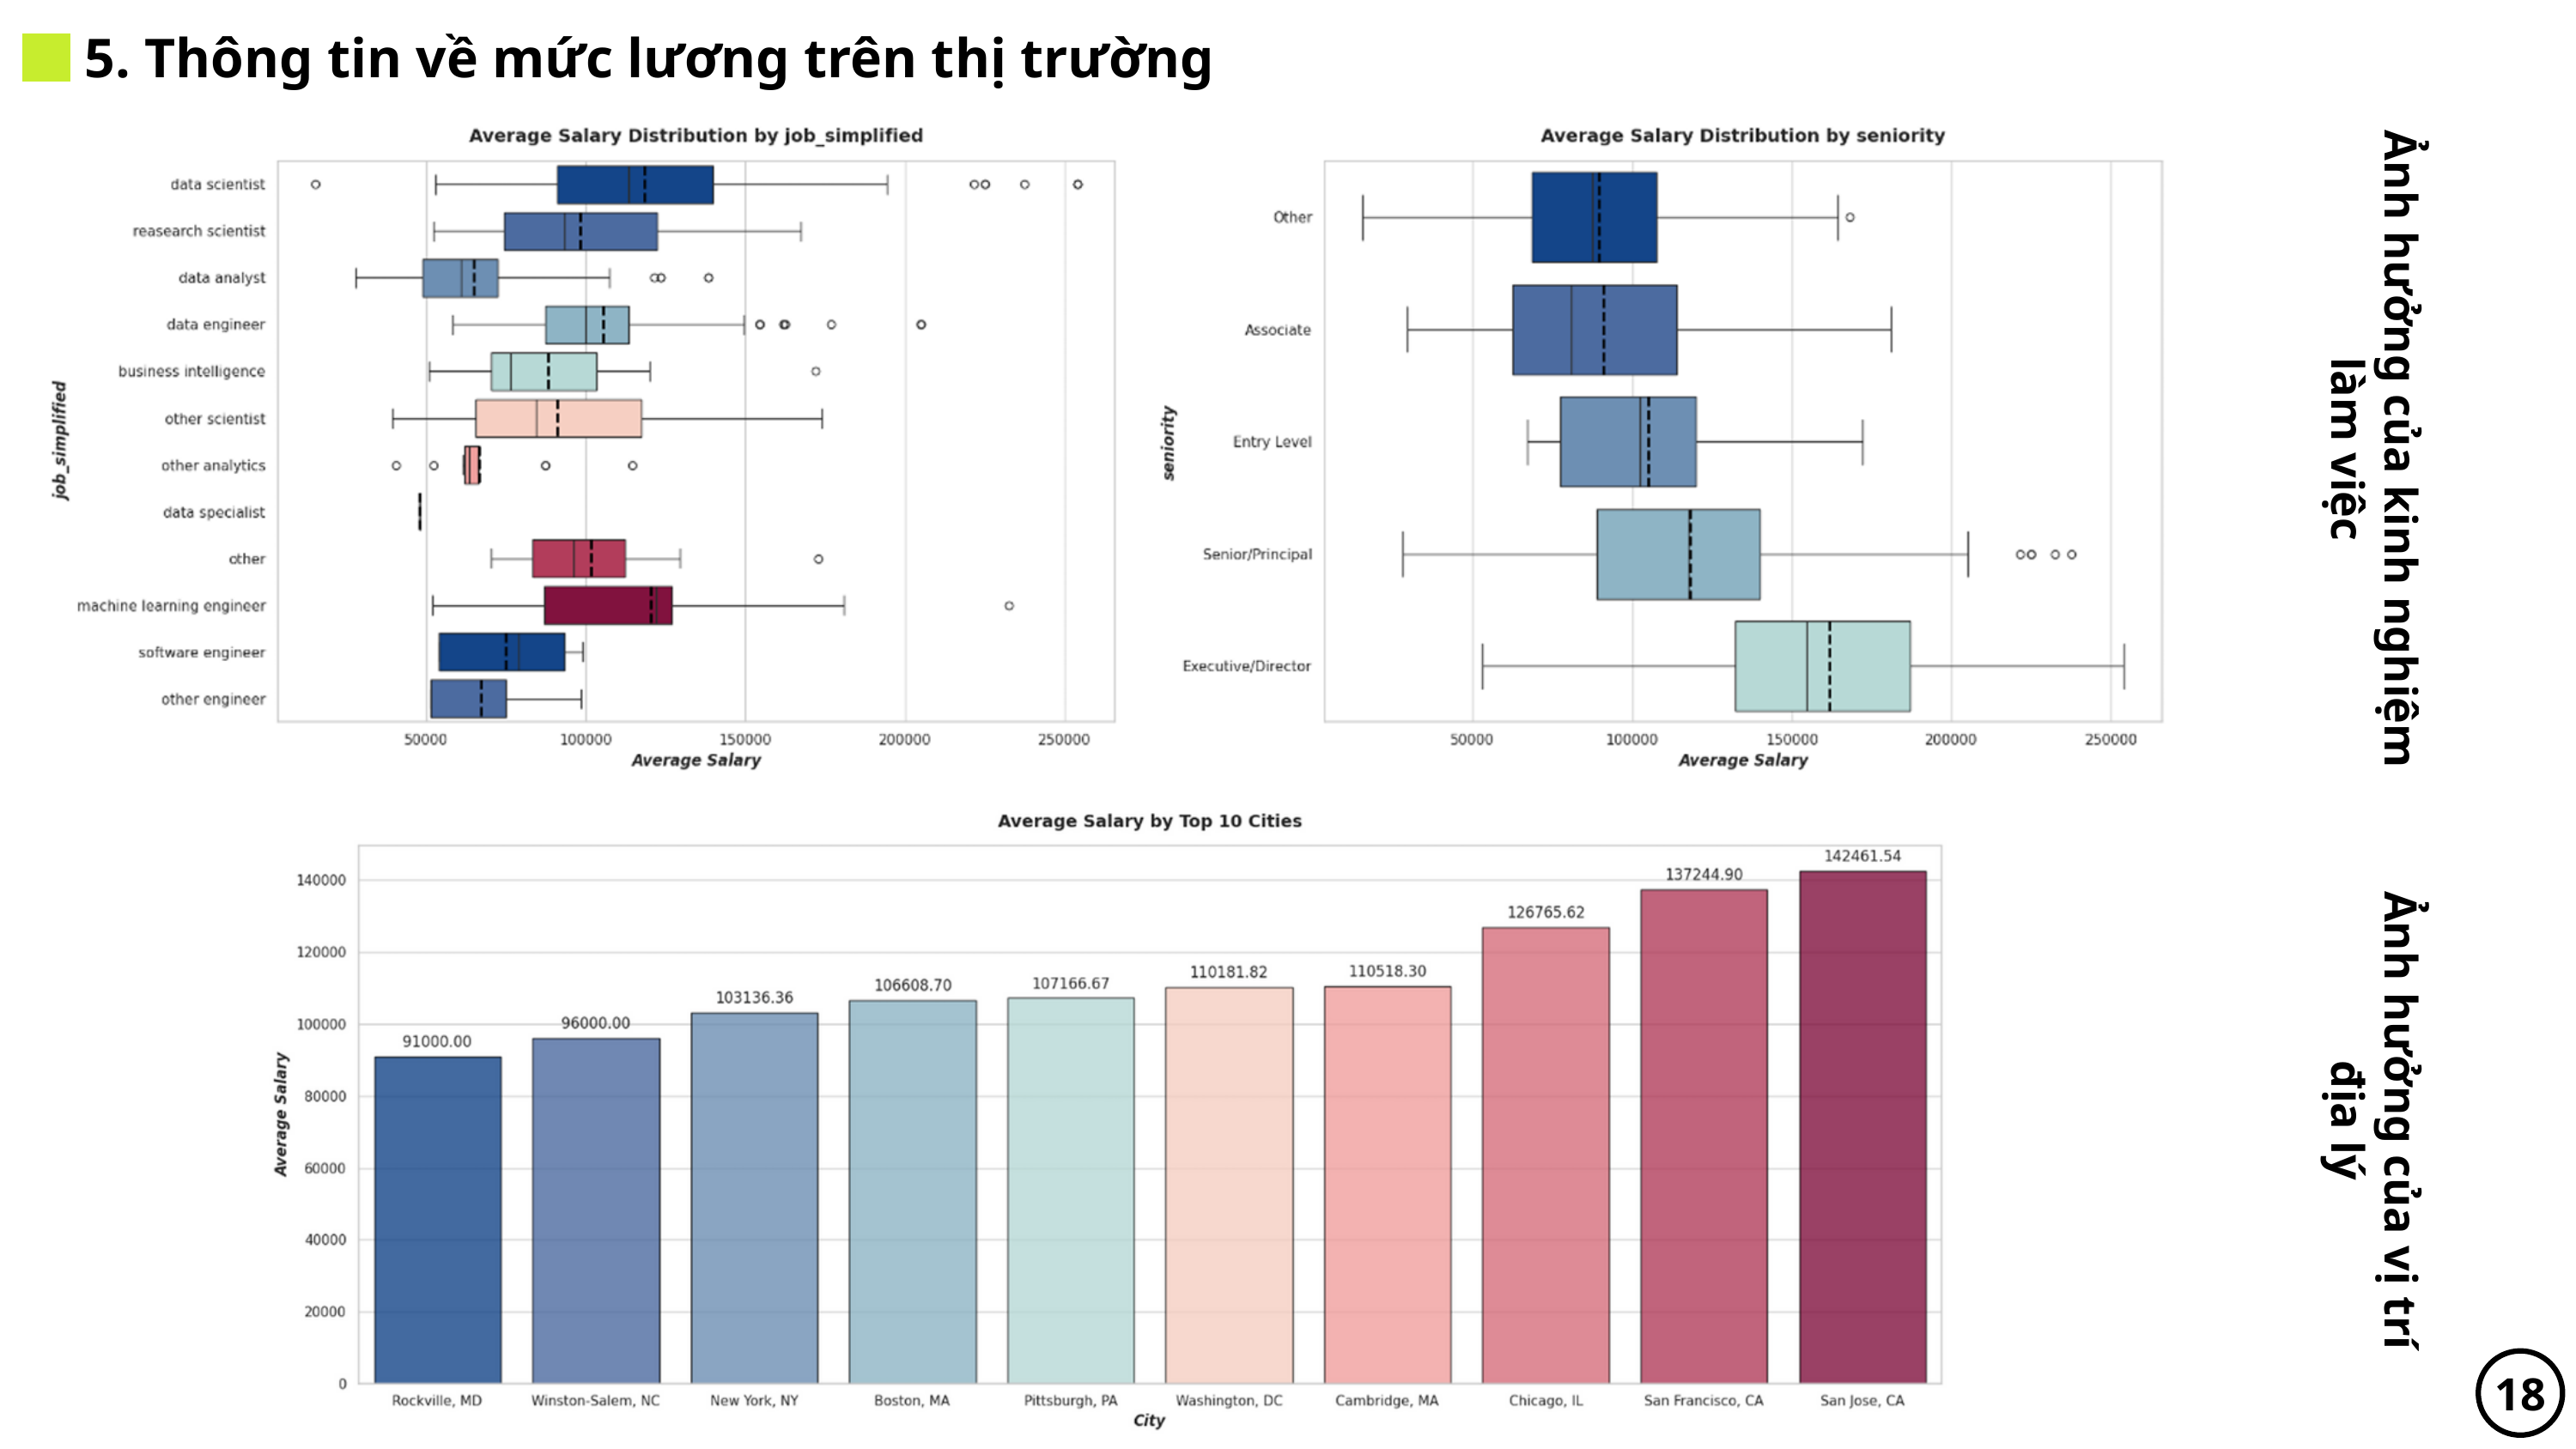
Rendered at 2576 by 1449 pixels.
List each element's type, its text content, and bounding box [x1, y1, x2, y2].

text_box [2477, 1350, 2563, 1436]
text_box [22, 106, 2194, 792]
text_box [264, 791, 1953, 1449]
text_box Ảnh hưởng của kinh nghiệm làm việc [2322, 106, 2430, 792]
text_box Ảnh hưởng của vị trí địa lý [2322, 880, 2430, 1361]
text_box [22, 23, 1253, 89]
